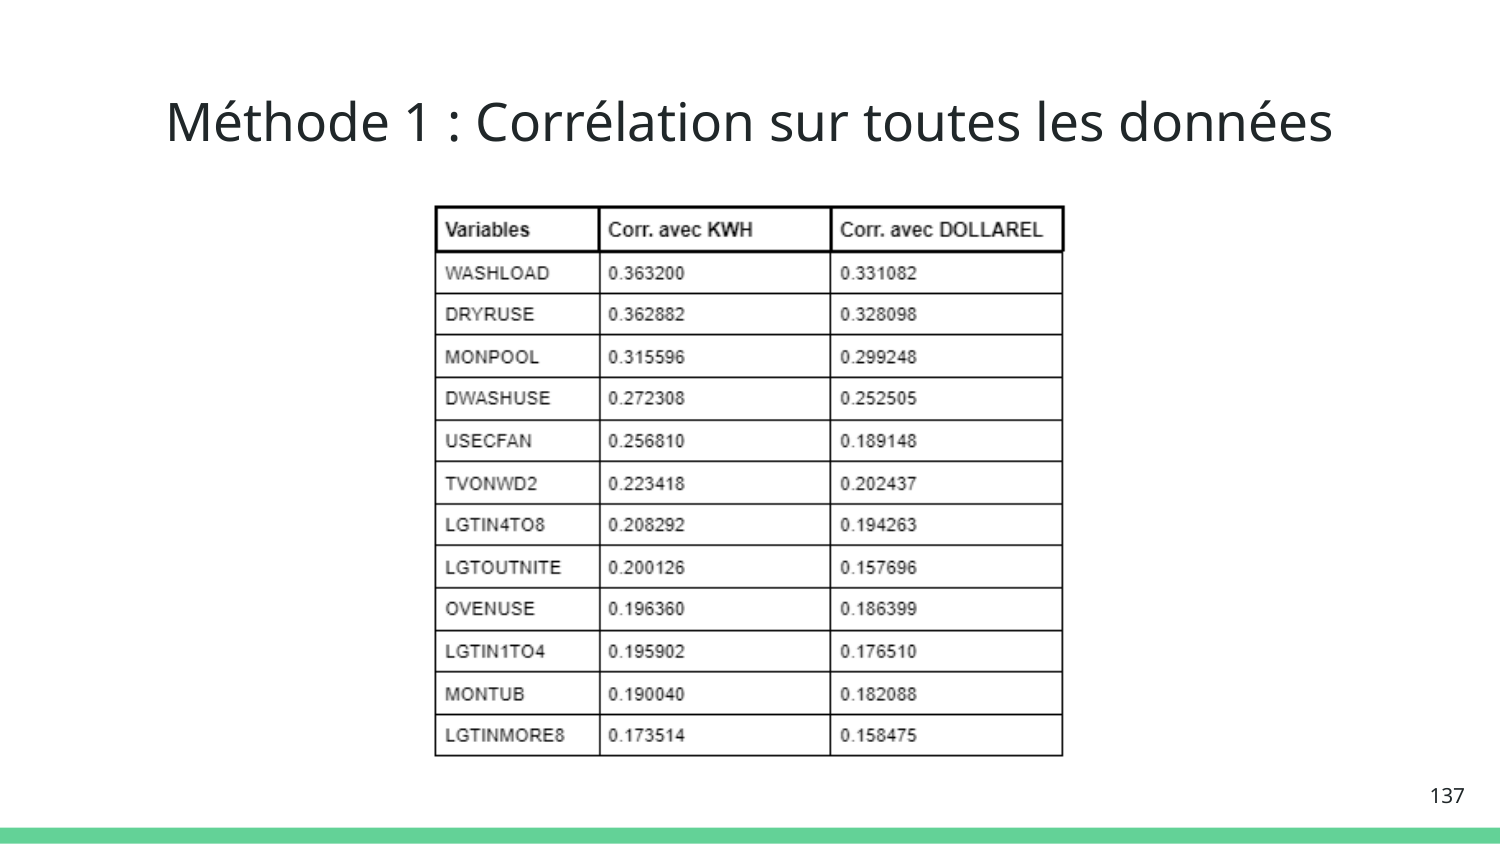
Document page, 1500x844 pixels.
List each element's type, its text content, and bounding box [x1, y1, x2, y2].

picture [425, 191, 1075, 766]
title Méthode 1 : Corrélation sur toutes les données [51, 72, 1449, 167]
slide_number ‹#› [1389, 764, 1480, 830]
